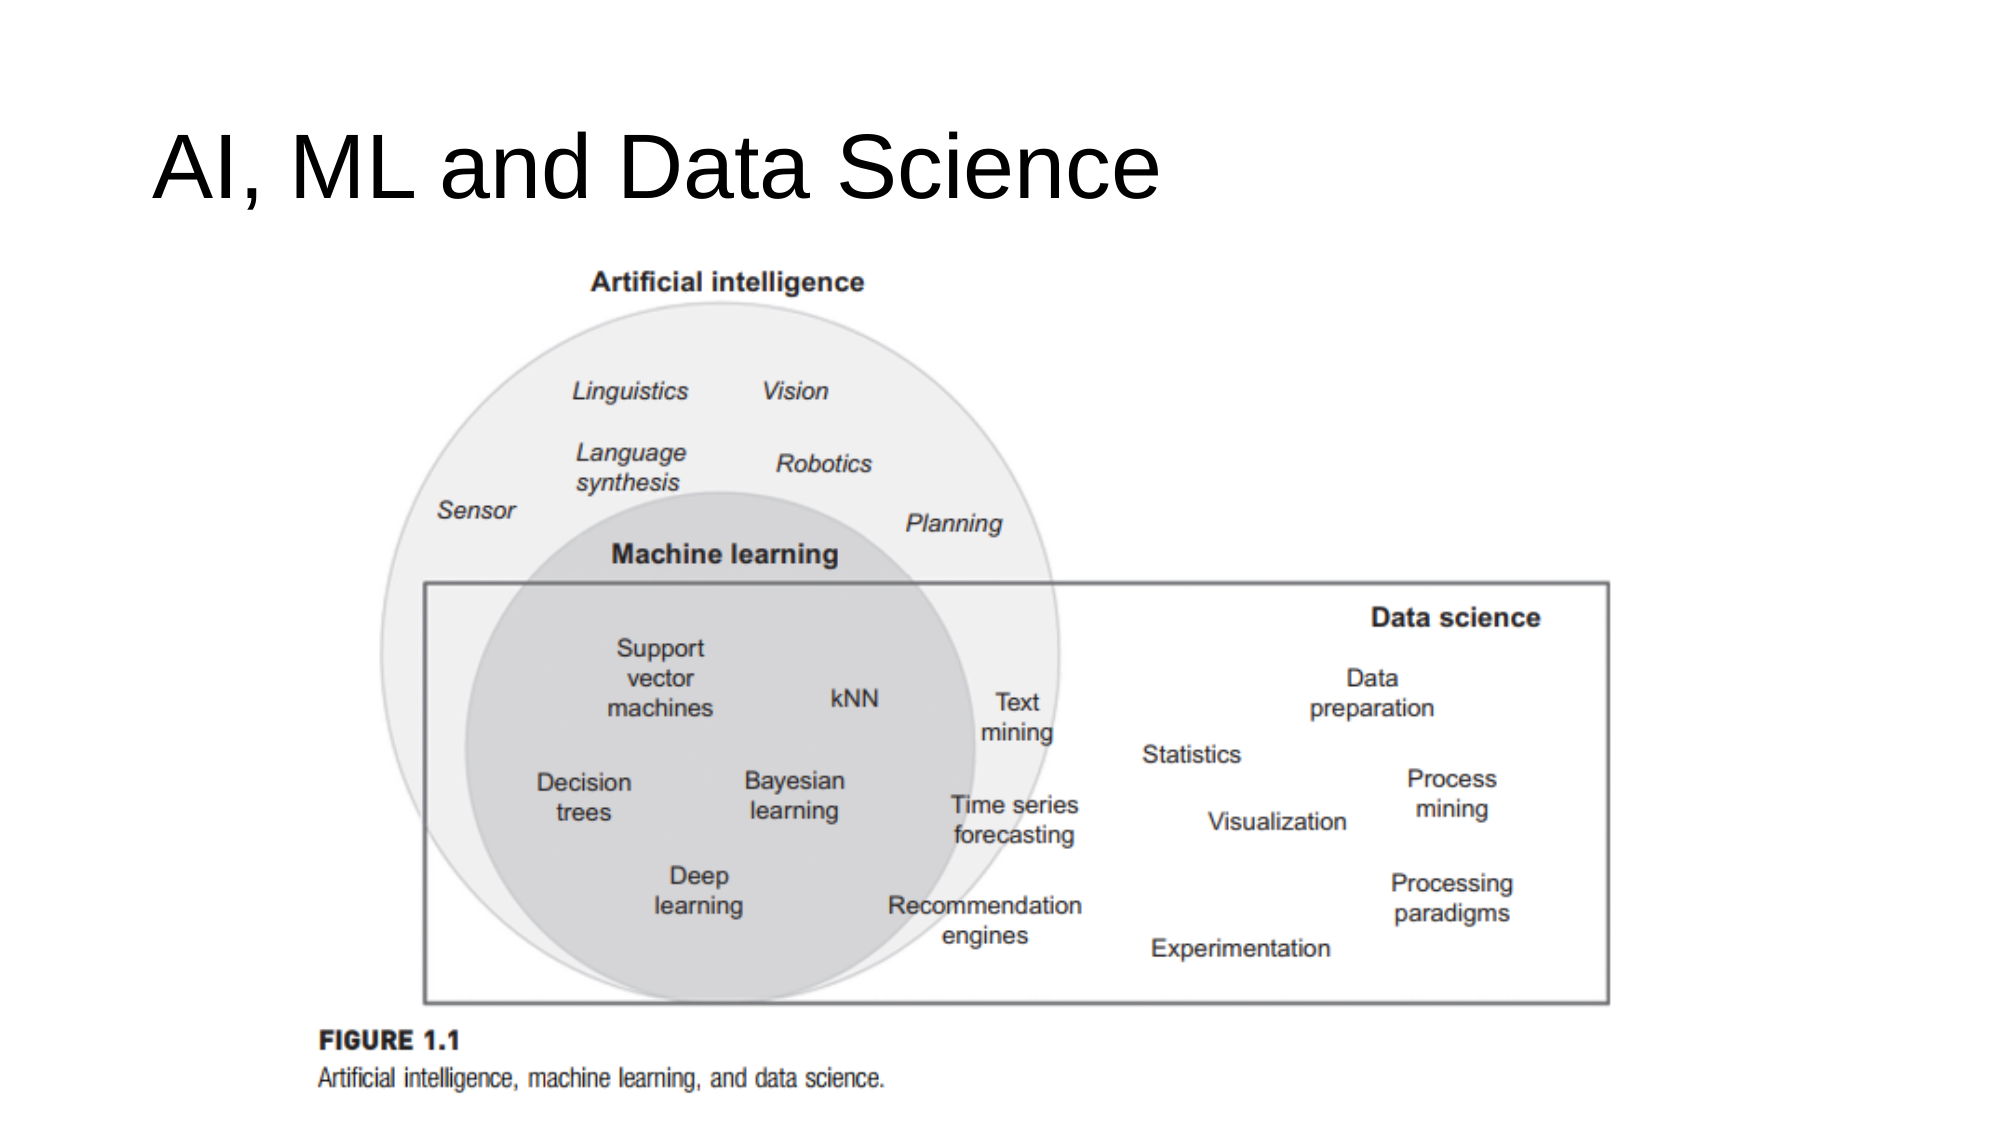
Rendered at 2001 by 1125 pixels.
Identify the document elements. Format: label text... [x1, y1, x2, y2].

title AI, ML and Data Science [137, 59, 1863, 278]
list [220, 260, 1644, 1095]
